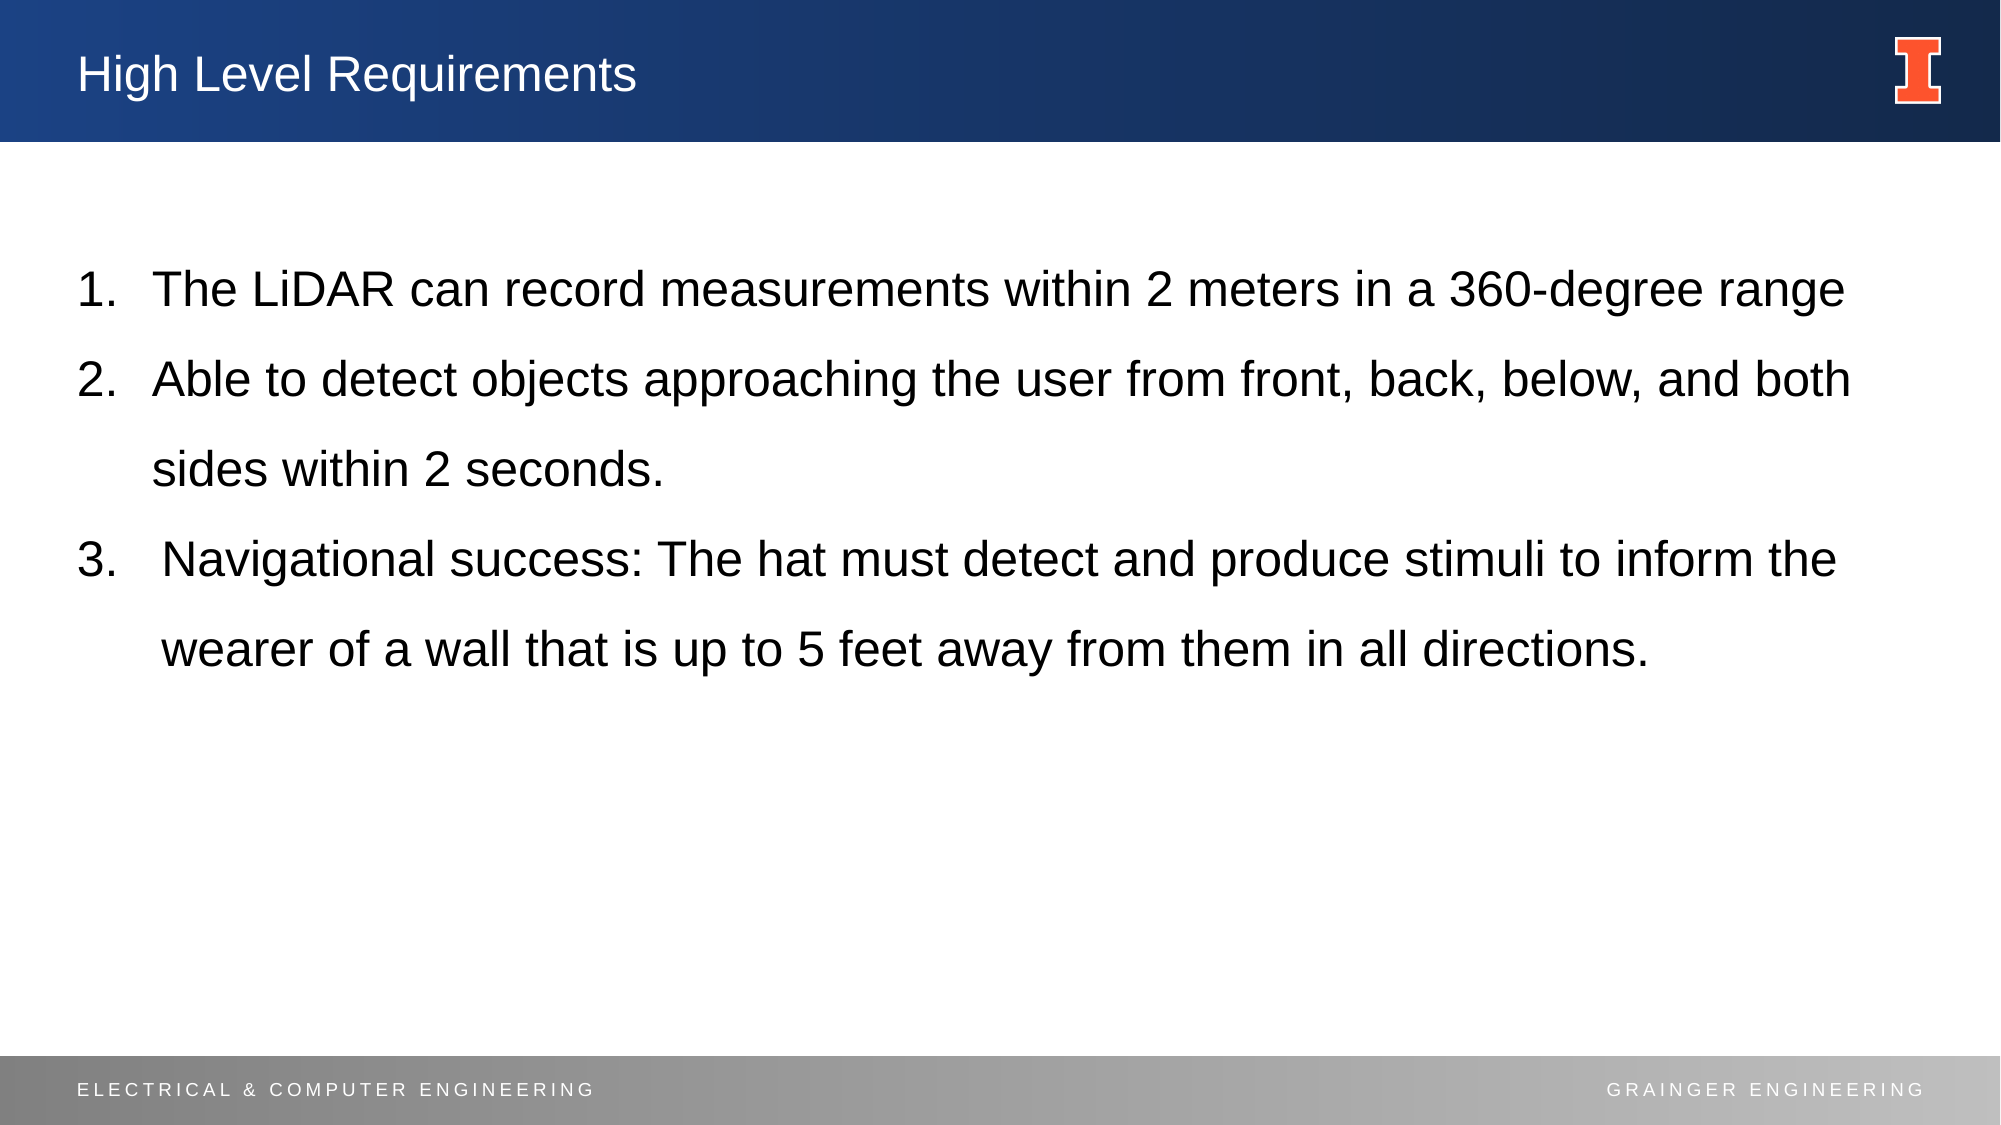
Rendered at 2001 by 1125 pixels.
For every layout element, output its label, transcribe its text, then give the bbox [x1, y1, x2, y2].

text_box High Level Requirements [61, 33, 1852, 109]
picture [1895, 37, 1942, 104]
text_box ELECTRICAL & COMPUTER ENGINEERING [61, 1070, 1373, 1108]
list The LiDAR can record measurements within 2 meters in a 360-degree range Able to detect objects approaching the user from front, back, below, and both sides within 2 seconds. Navigational success: The hat must detect and produce stimuli to inform the wearer of a wall that is up to 5 feet away from them in all directions. [61, 218, 1896, 1010]
text_box GRAINGER ENGINEERING [1531, 1070, 1938, 1108]
text_box [0, 0, 2000, 142]
text_box [0, 1056, 2000, 1125]
